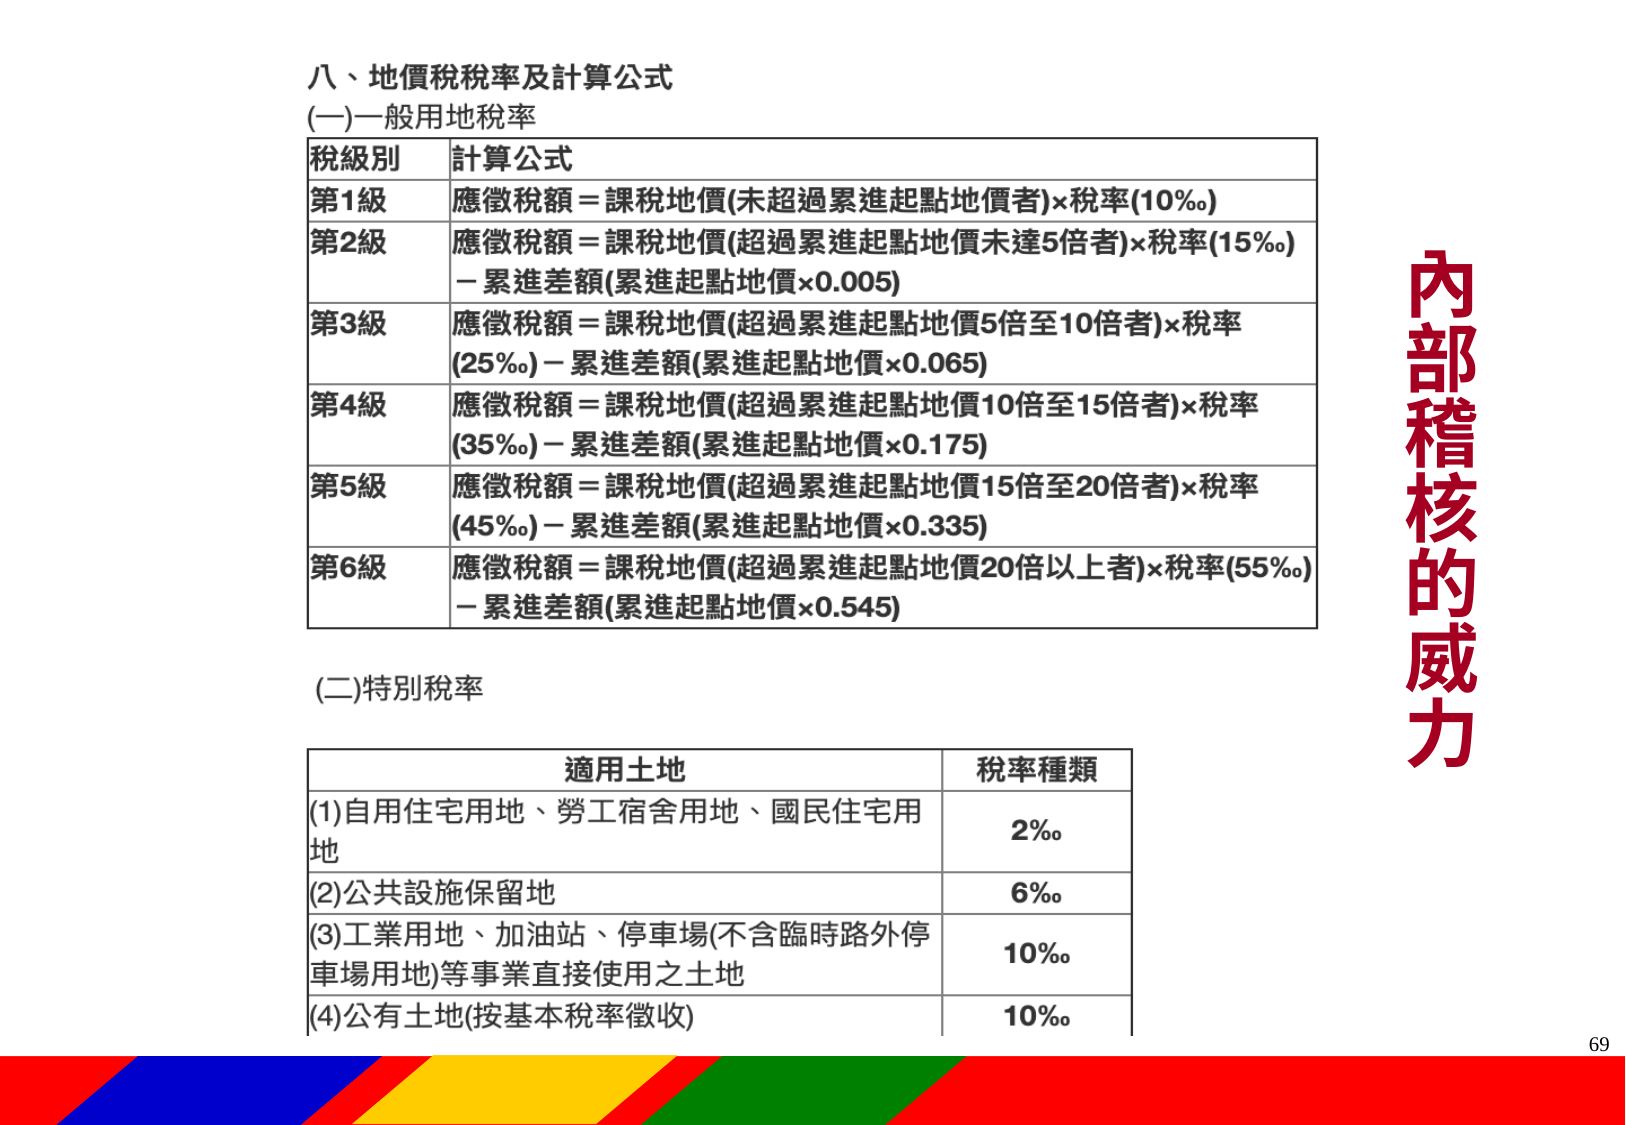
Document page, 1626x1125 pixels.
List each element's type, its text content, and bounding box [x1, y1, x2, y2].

picture [290, 60, 1335, 1037]
title 內部稽核的威力 [1375, 28, 1504, 988]
slide_number 68 [1245, 1023, 1625, 1099]
